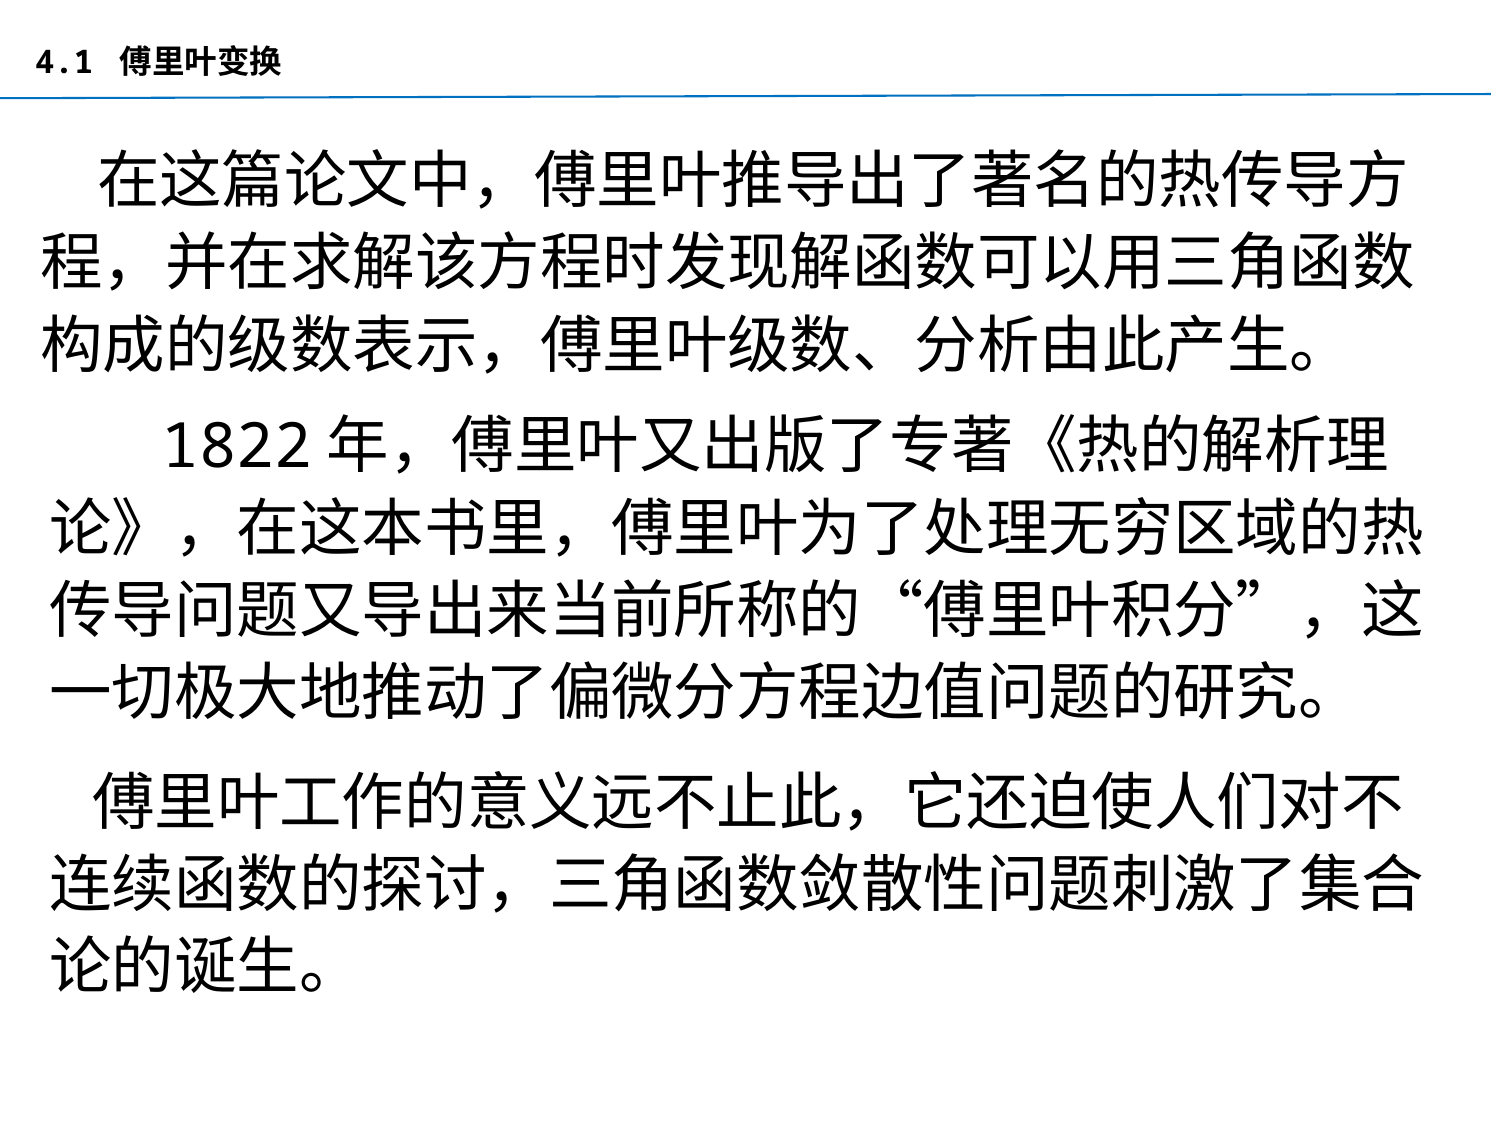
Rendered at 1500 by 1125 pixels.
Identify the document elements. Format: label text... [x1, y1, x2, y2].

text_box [0, 94, 1491, 99]
text_box 1822年，傅里叶又出版了专著《热的解析理论》，在这本书里，傅里叶为了处理无穷区域的热传导问题又导出来当前所称的“傅里叶积分”，这一切极大地推动了偏微分方程边值问题的研究。 [38, 399, 1462, 727]
text_box 在这篇论文中，傅里叶推导出了著名的热传导方程，并在求解该方程时发现解函数可以用三角函数构成的级数表示，傅里叶级数、分析由此产生。 [28, 112, 1453, 400]
text_box 4.1 傅里叶变换 [19, 13, 801, 88]
text_box 傅里叶工作的意义远不止此，它还迫使人们对不连续函数的探讨，三角函数敛散性问题刺激了集合论的诞生。 [38, 755, 1462, 1001]
